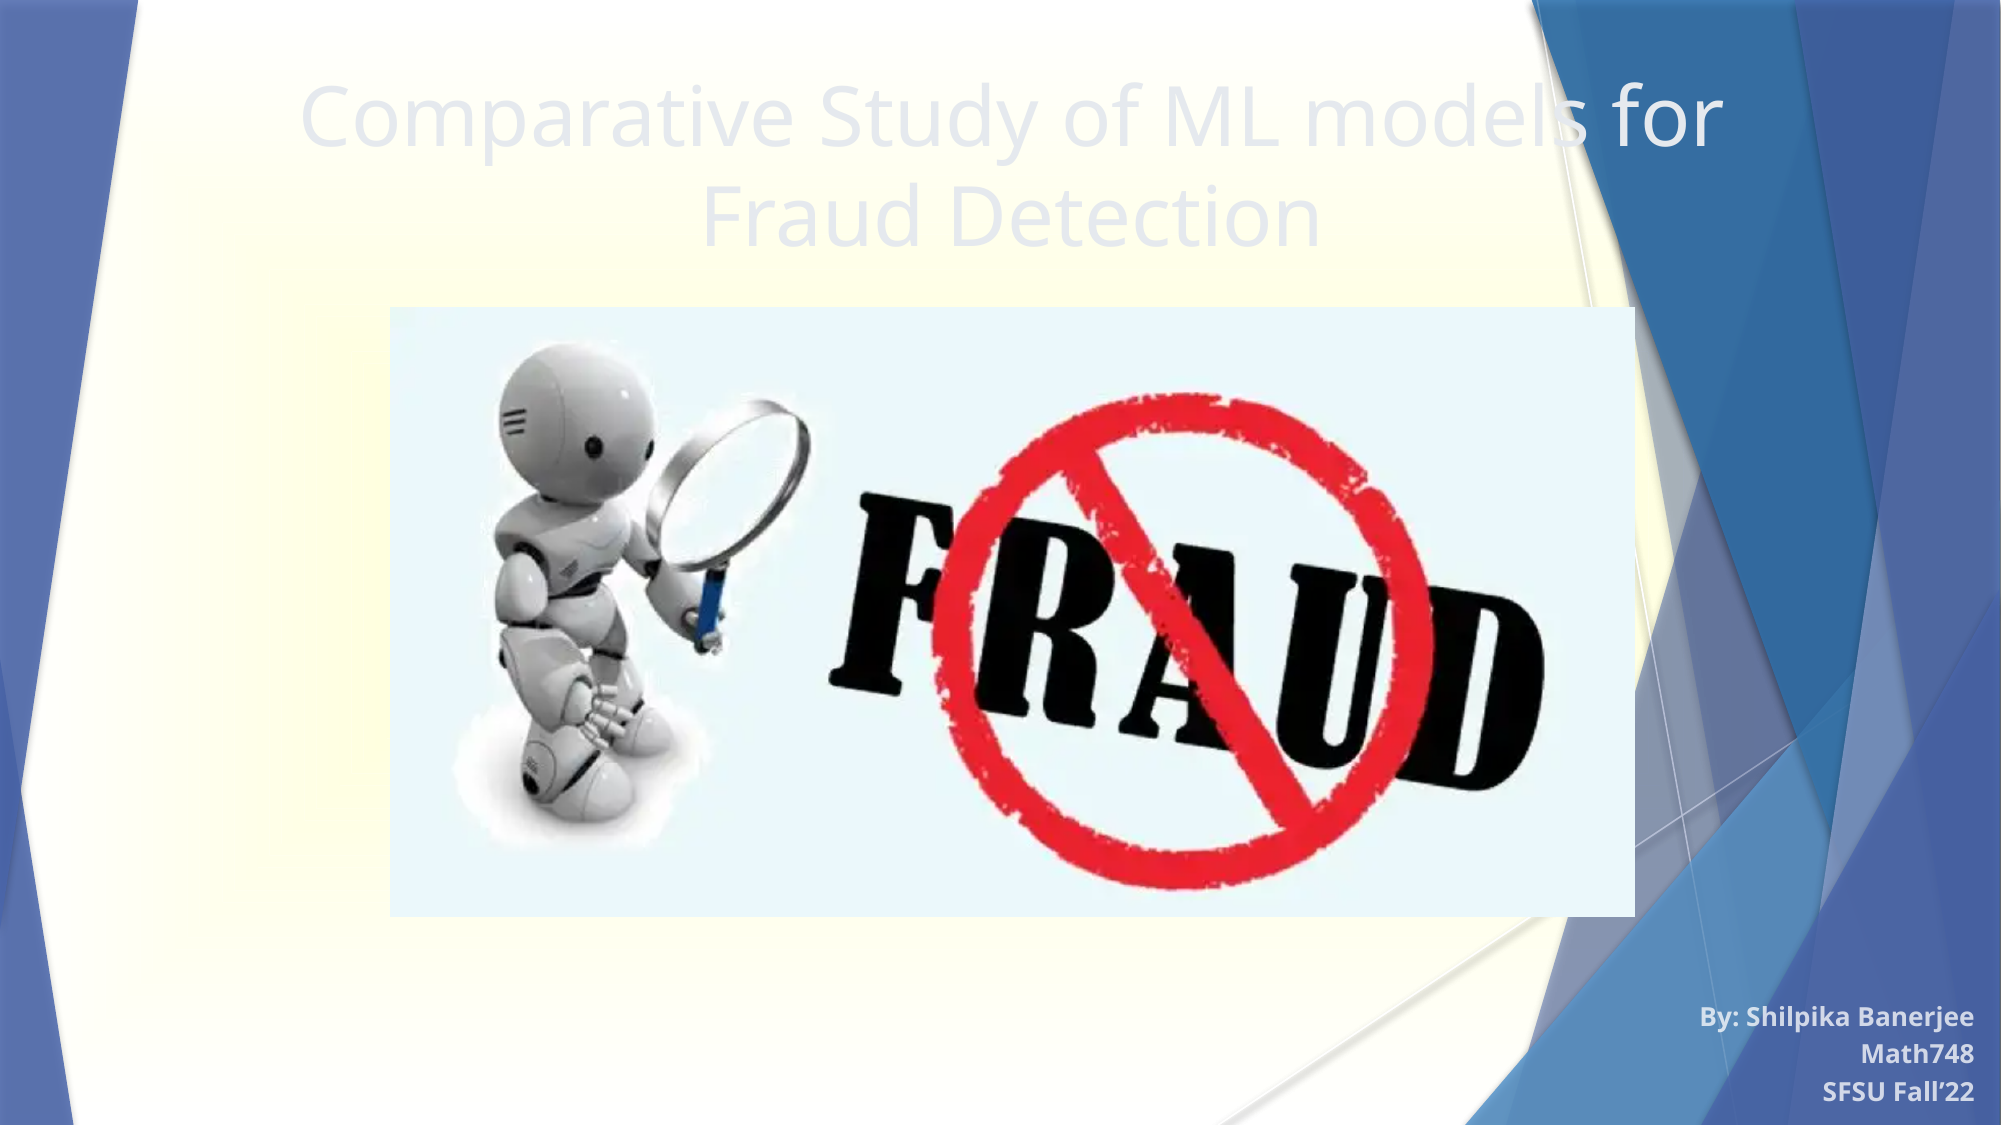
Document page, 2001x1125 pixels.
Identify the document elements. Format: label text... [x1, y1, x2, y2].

picture [389, 307, 1635, 918]
title Comparative Study of ML models for Fraud Detection [283, 46, 1742, 279]
subtitle By: Shilpika Banerjee Math748 SFSU Fall’22 [1493, 986, 1990, 1115]
